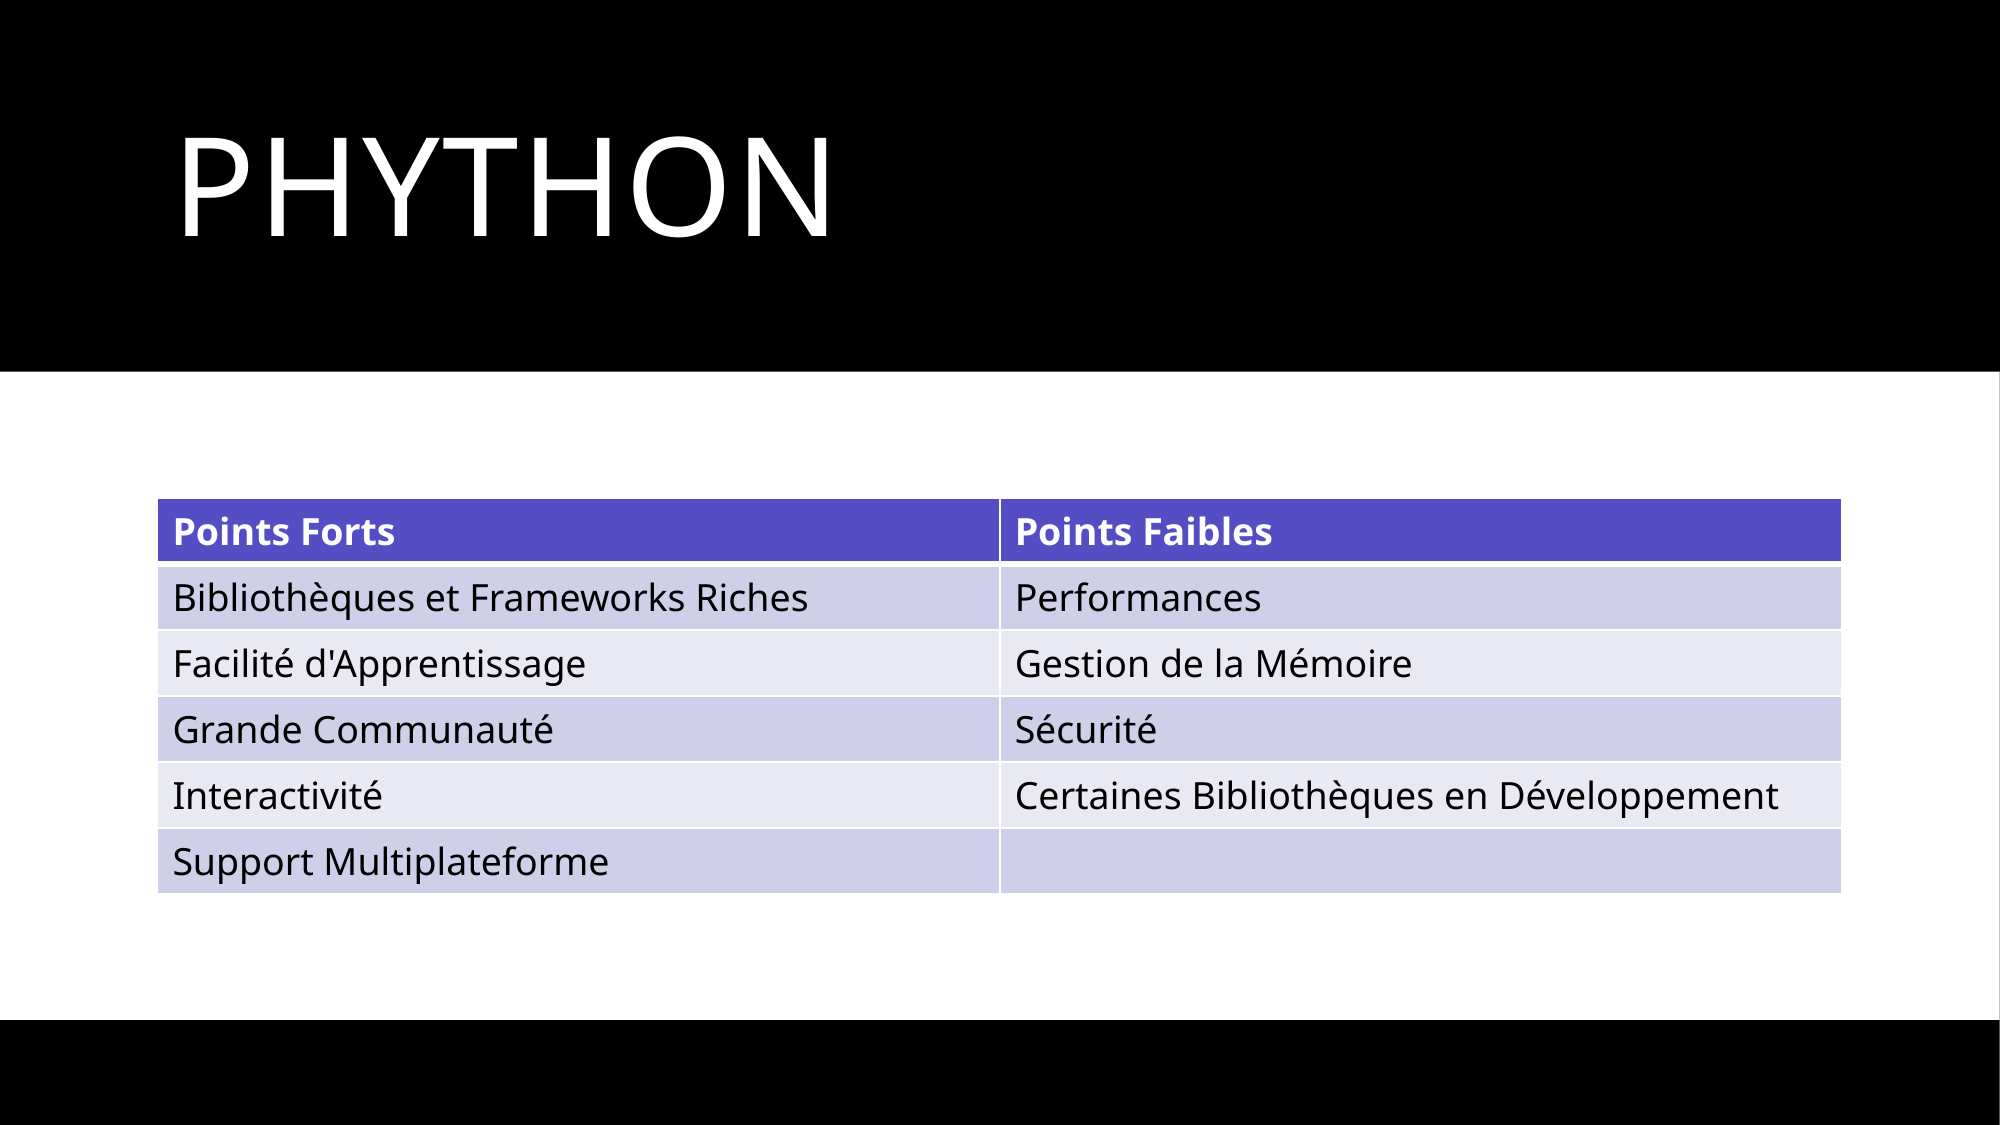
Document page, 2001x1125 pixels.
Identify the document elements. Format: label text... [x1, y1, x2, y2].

text_box [0, 0, 2000, 370]
text_box [0, 370, 2000, 1021]
table_header Points Forts [158, 499, 999, 561]
table_cell Performances [1001, 567, 1841, 629]
table_cell Facilité d'Apprentissage [158, 631, 999, 695]
text_box [0, 1021, 2000, 1125]
title Phython [157, 52, 1842, 332]
table_header Points Faibles [1001, 499, 1841, 561]
table_cell [1001, 829, 1841, 893]
table_cell Support Multiplateforme [158, 829, 999, 893]
table_cell Certaines Bibliothèques en Développement [1001, 763, 1841, 827]
table_cell Sécurité [1001, 697, 1841, 761]
table_cell Grande Communauté [158, 697, 999, 761]
table_cell Bibliothèques et Frameworks Riches [158, 567, 999, 629]
table_cell Gestion de la Mémoire [1001, 631, 1841, 695]
table_cell Interactivité [158, 763, 999, 827]
